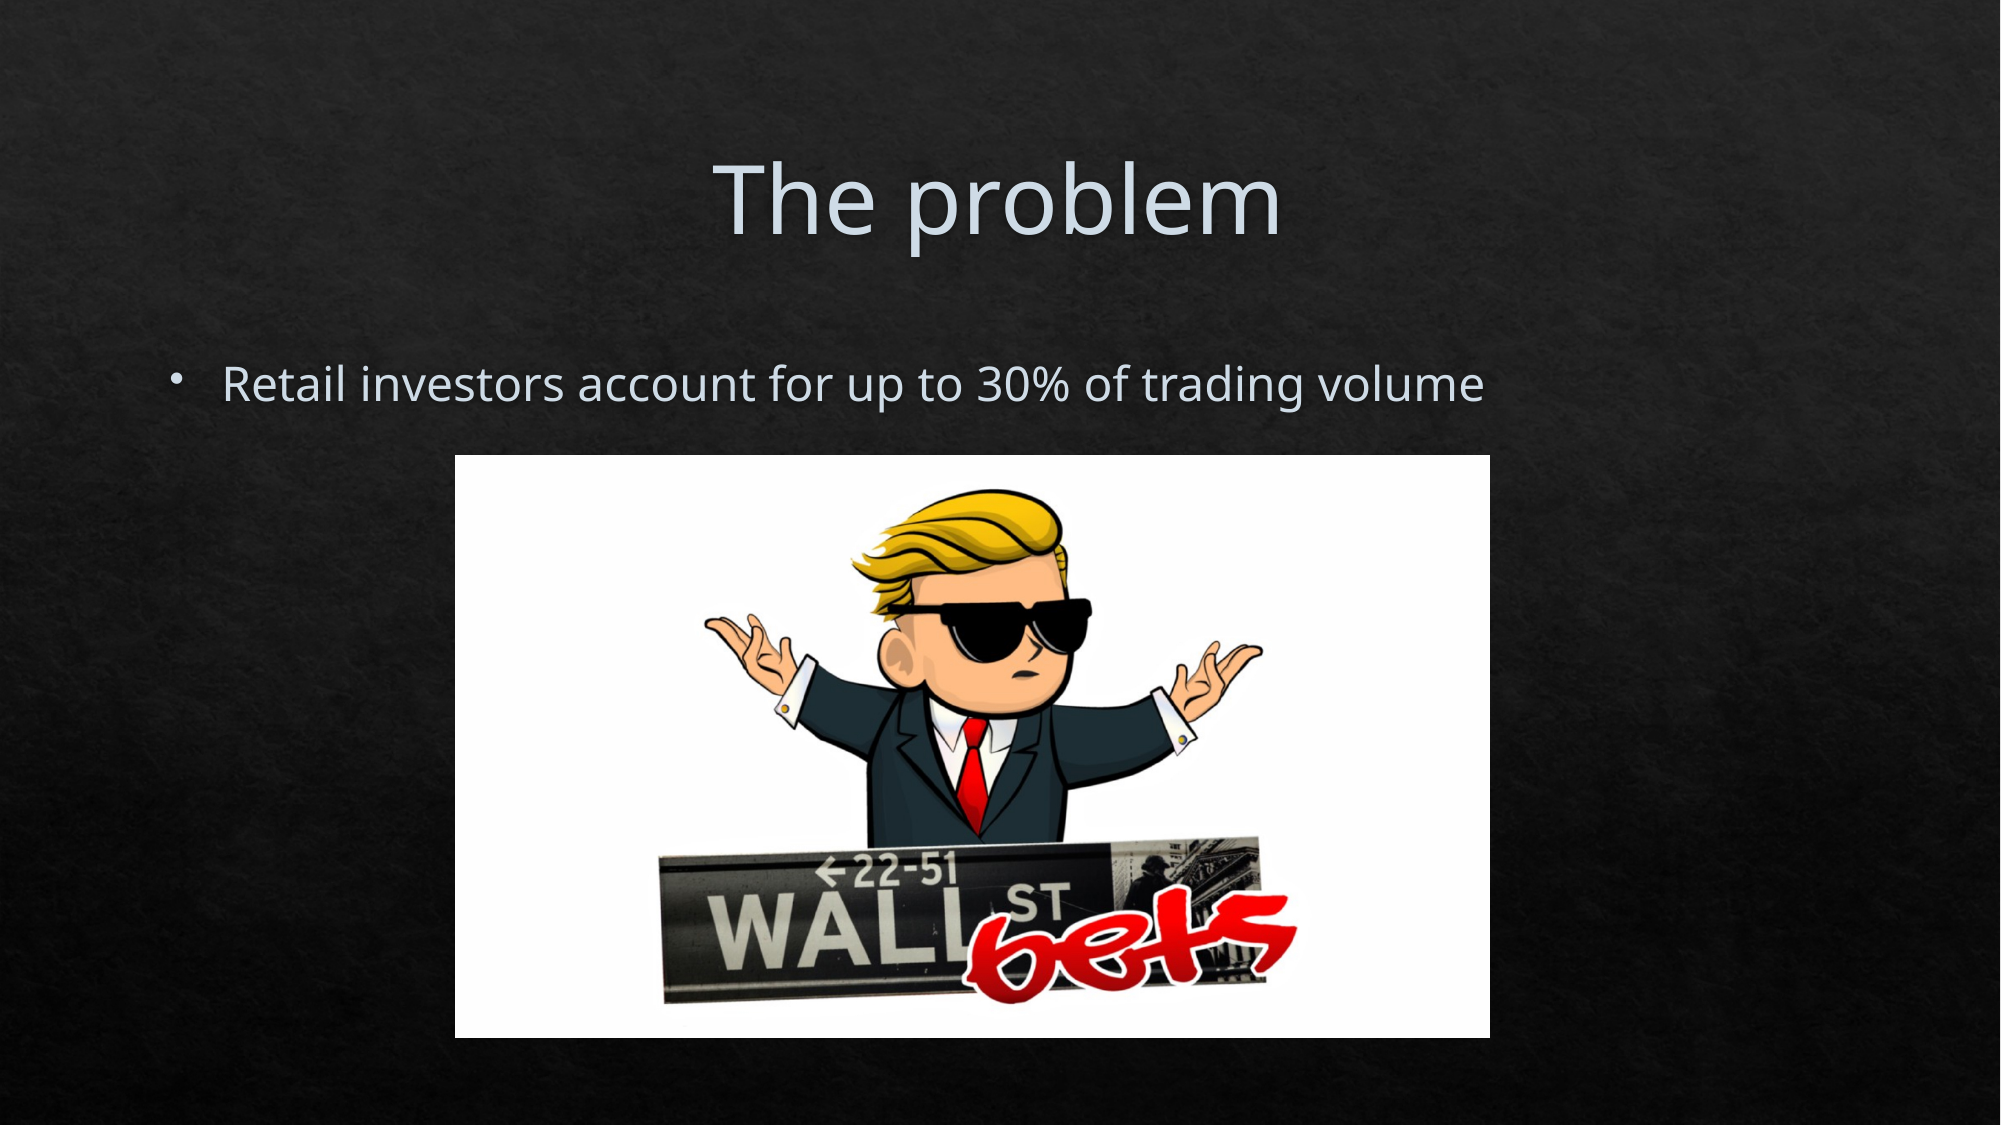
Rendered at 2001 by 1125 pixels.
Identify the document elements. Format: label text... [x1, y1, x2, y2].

picture [454, 455, 1491, 1038]
title The problem [149, 99, 1849, 307]
list Retail investors account for up to 30% of trading volume [149, 340, 1849, 950]
